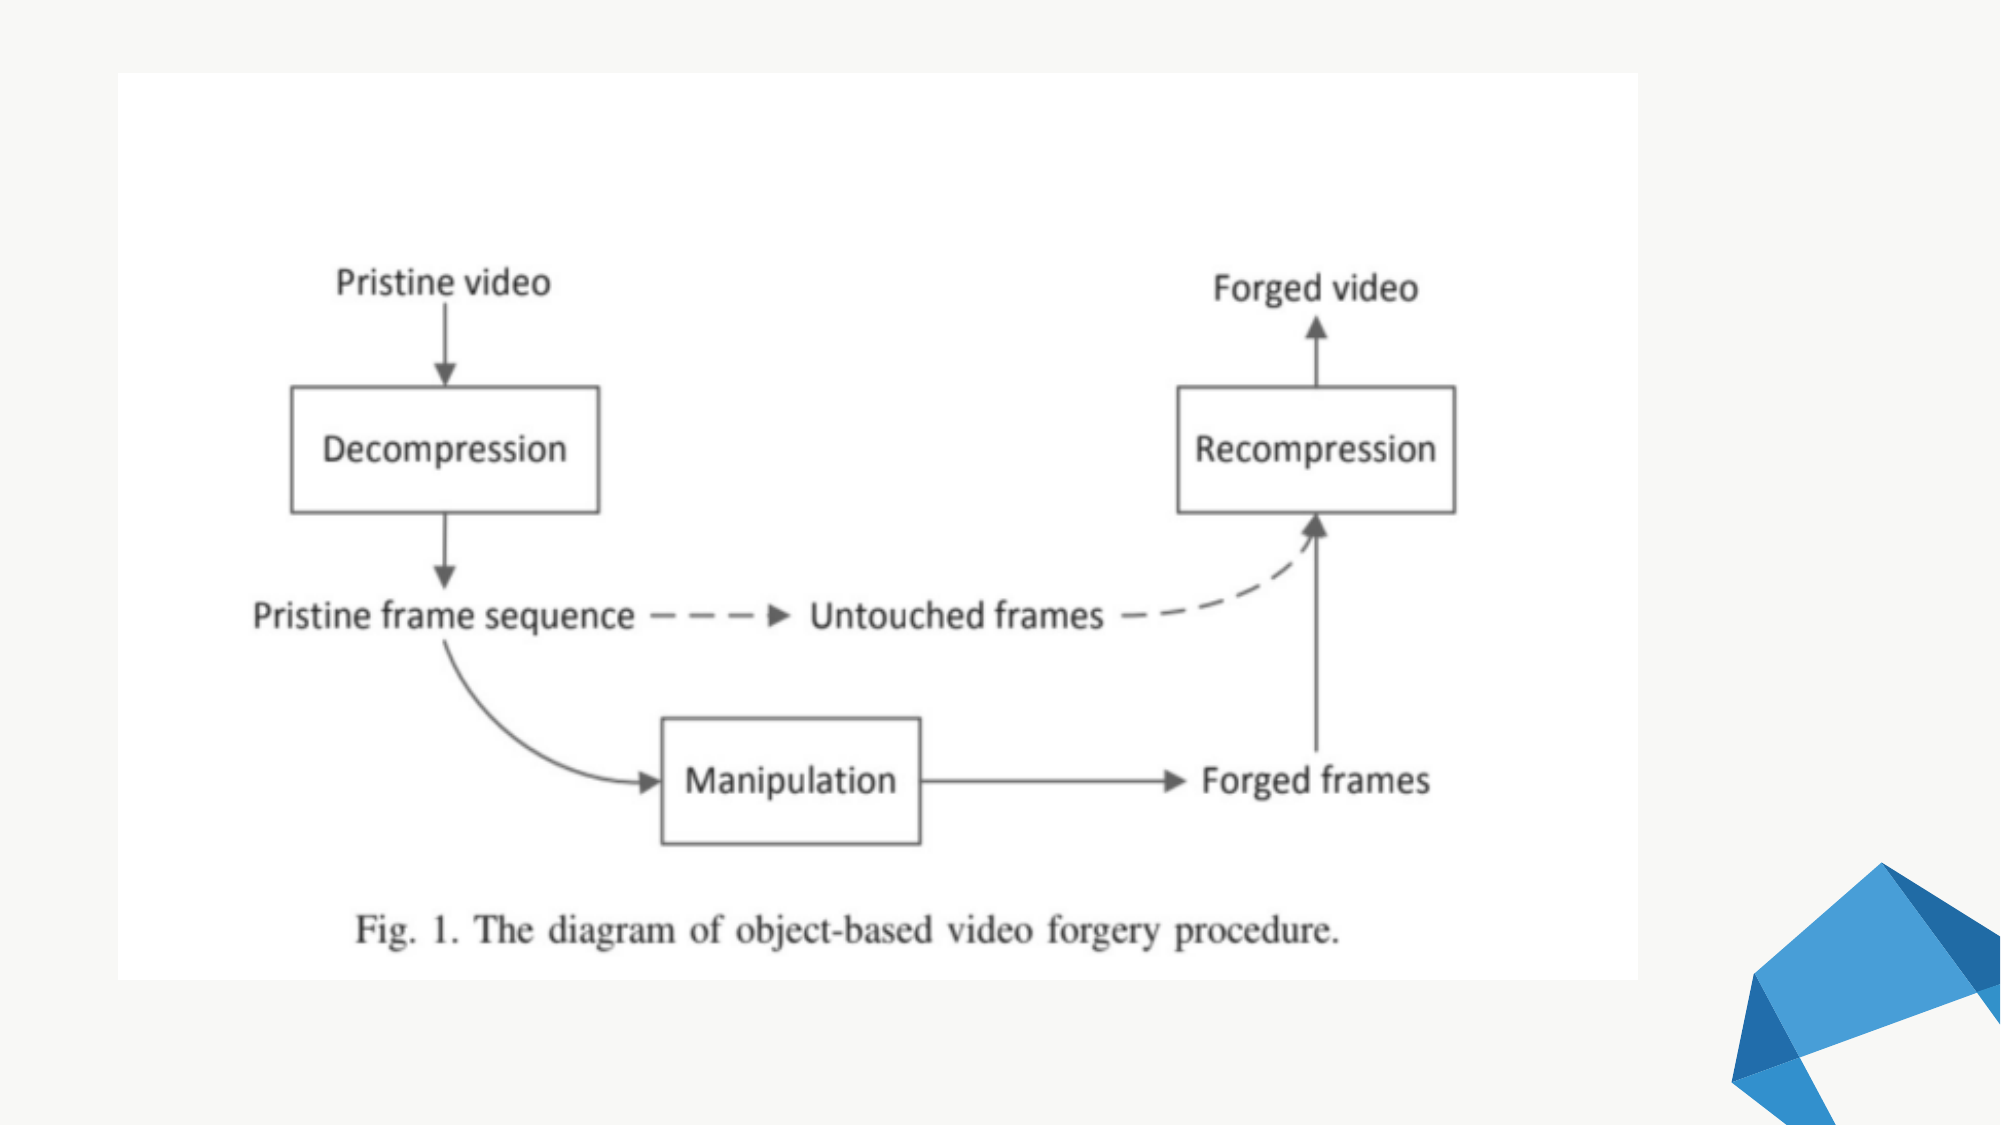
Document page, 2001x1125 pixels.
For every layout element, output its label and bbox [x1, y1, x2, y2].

picture [118, 73, 1638, 980]
